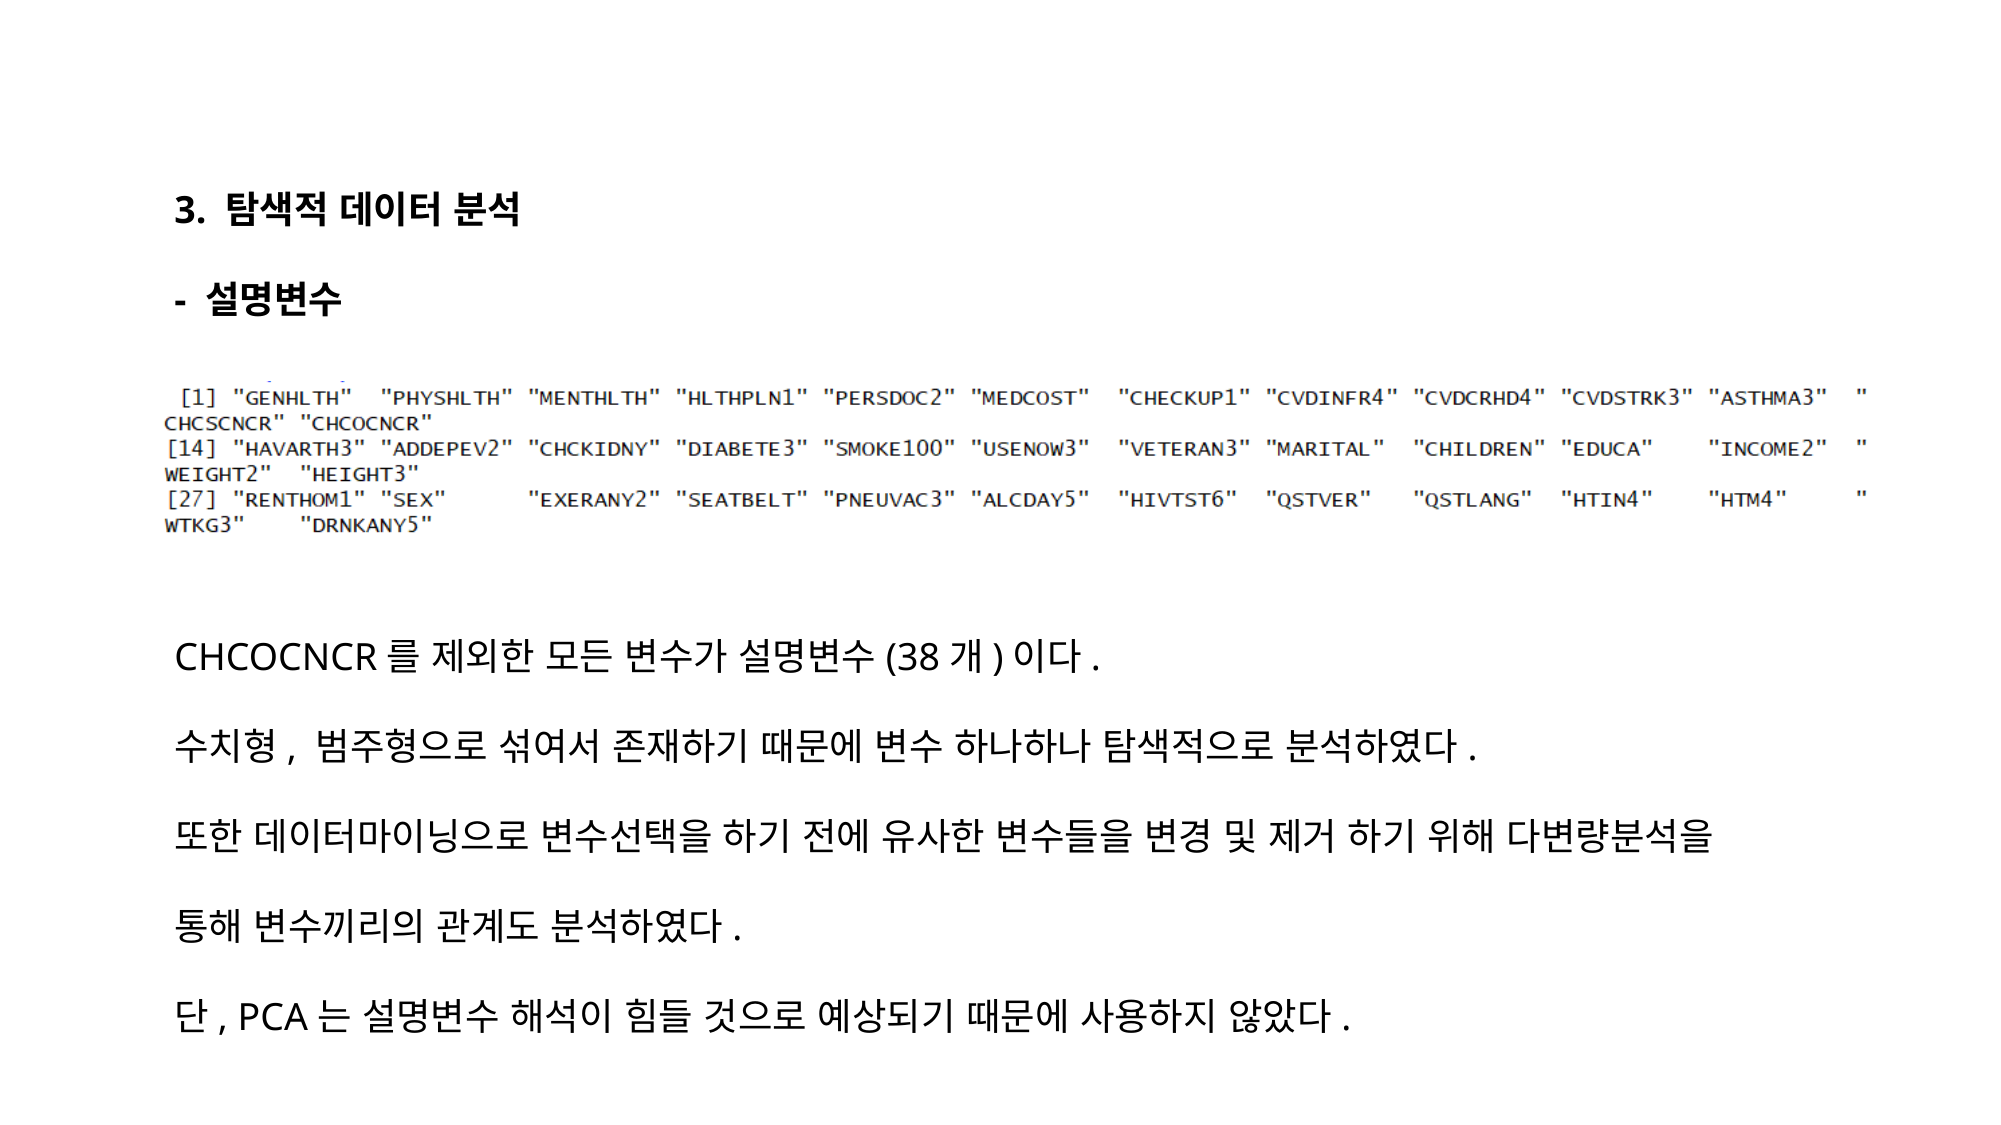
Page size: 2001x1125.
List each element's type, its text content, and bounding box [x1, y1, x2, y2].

text_box CHCOCNCR를 제외한 모든 변수가 설명변수(38개)이다. 수치형, 범주형으로 섞여서 존재하기 때문에 변수 하나하나 탐색적으로 분석하였다. 또한 데이터마이닝으로 변수선택을 하기 전에 유사한 변수들을 변경 및 제거 하기 위해 다변량분석을 통해 변수끼리의 관계도 분석하였다. 단, PCA는 설명변수 해석이 힘들 것으로 예상되기 때문에 사용하지 않았다. [159, 625, 1892, 1046]
text_box 3. 탐색적 데이터 분석 - 설명변수 [159, 178, 1059, 329]
picture [159, 381, 1877, 536]
